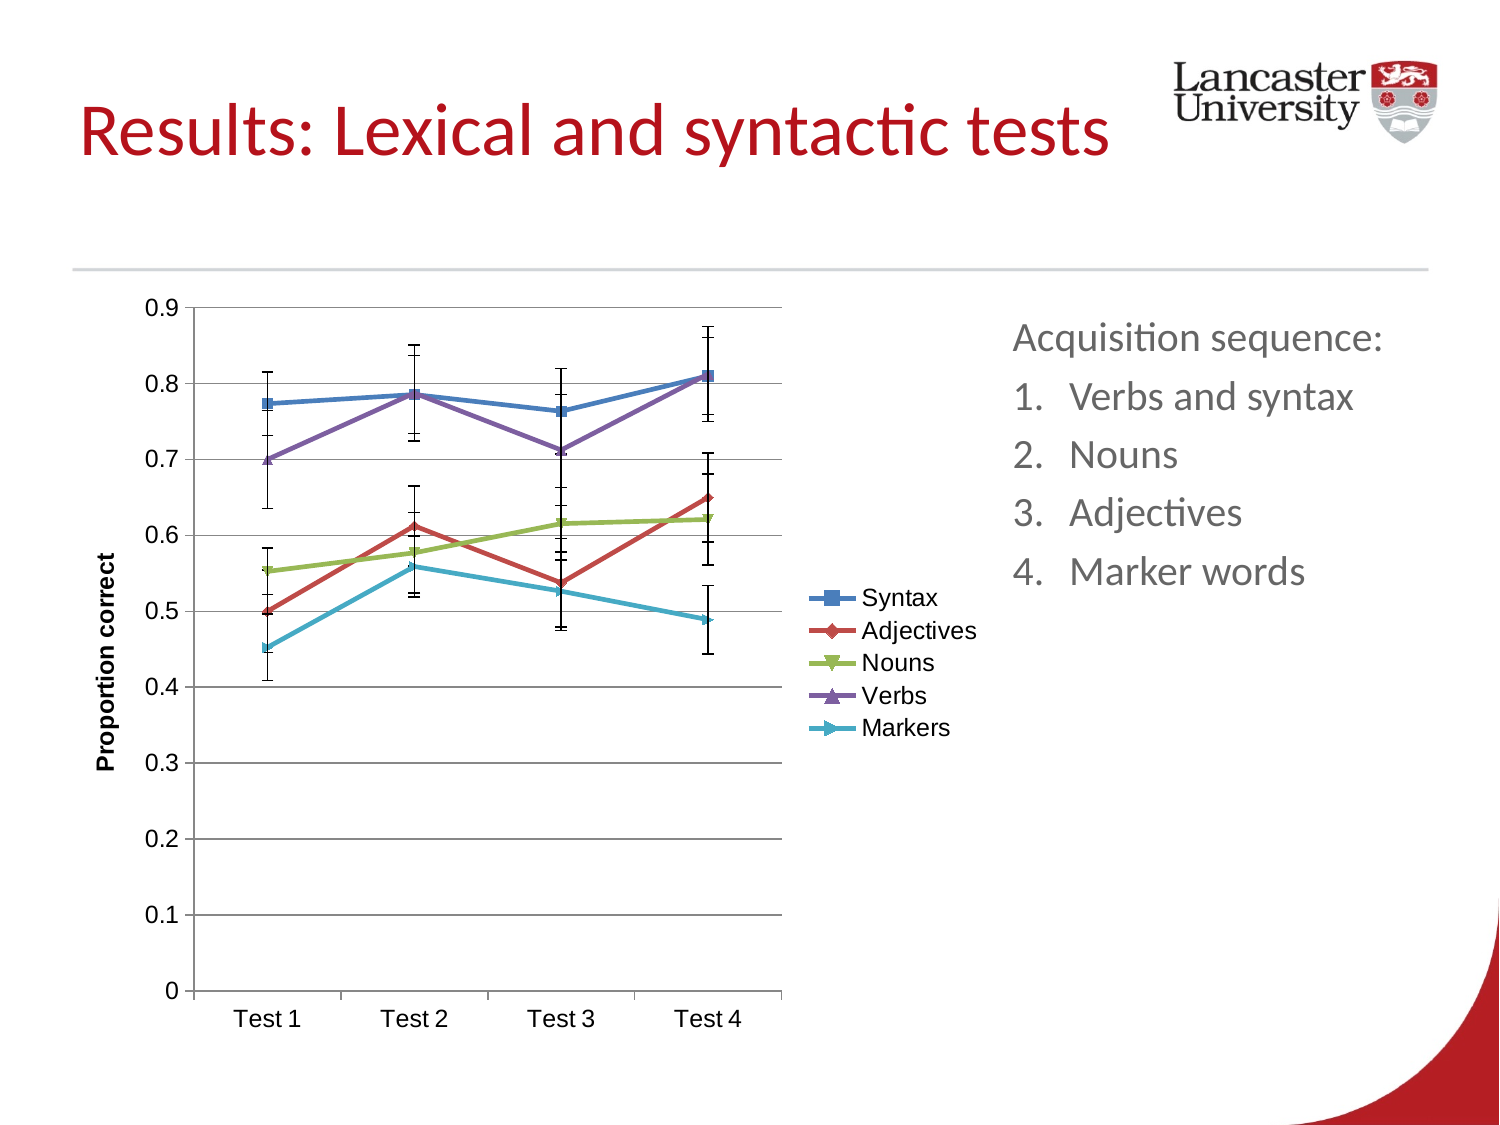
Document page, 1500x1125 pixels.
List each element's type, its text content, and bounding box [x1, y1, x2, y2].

title Results: Lexical and syntactic tests [64, 90, 1176, 279]
chart [57, 278, 999, 1048]
picture [0, 0, 1499, 1125]
text_box Acquisition sequence: Verbs and syntax Nouns Adjectives Marker words [998, 302, 1447, 1083]
